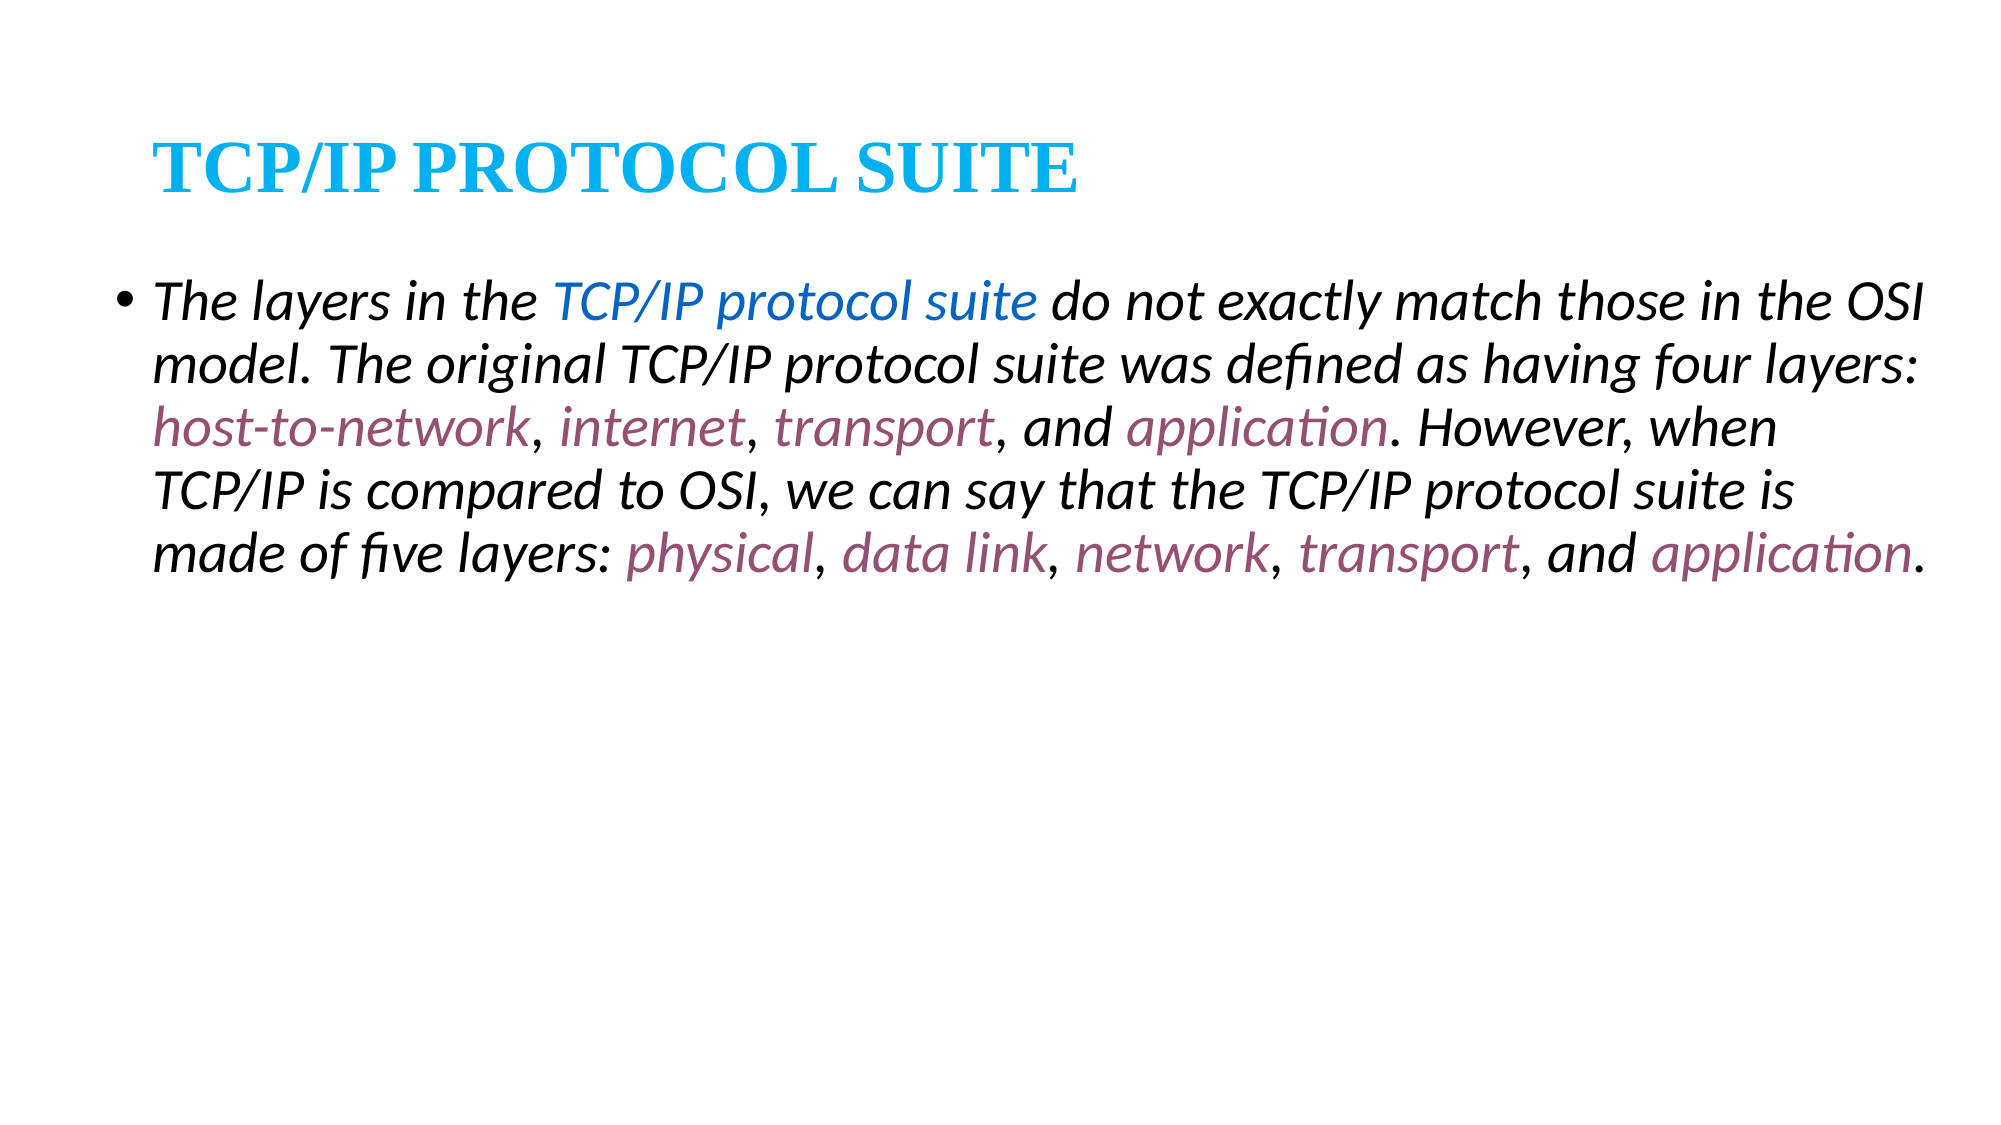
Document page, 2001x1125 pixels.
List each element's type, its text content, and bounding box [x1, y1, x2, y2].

list The layers in the TCP/IP protocol suite do not exactly match those in the OSI model. The original TCP/IP protocol suite was defined as having four layers: host-to-network, internet, transport, and application. However, when TCP/IP is compared to OSI, we can say that the TCP/IP protocol suite is made of five layers: physical, data link, network, transport, and application. [99, 262, 1945, 1005]
title TCP/IP PROTOCOL SUITE [137, 59, 1863, 262]
